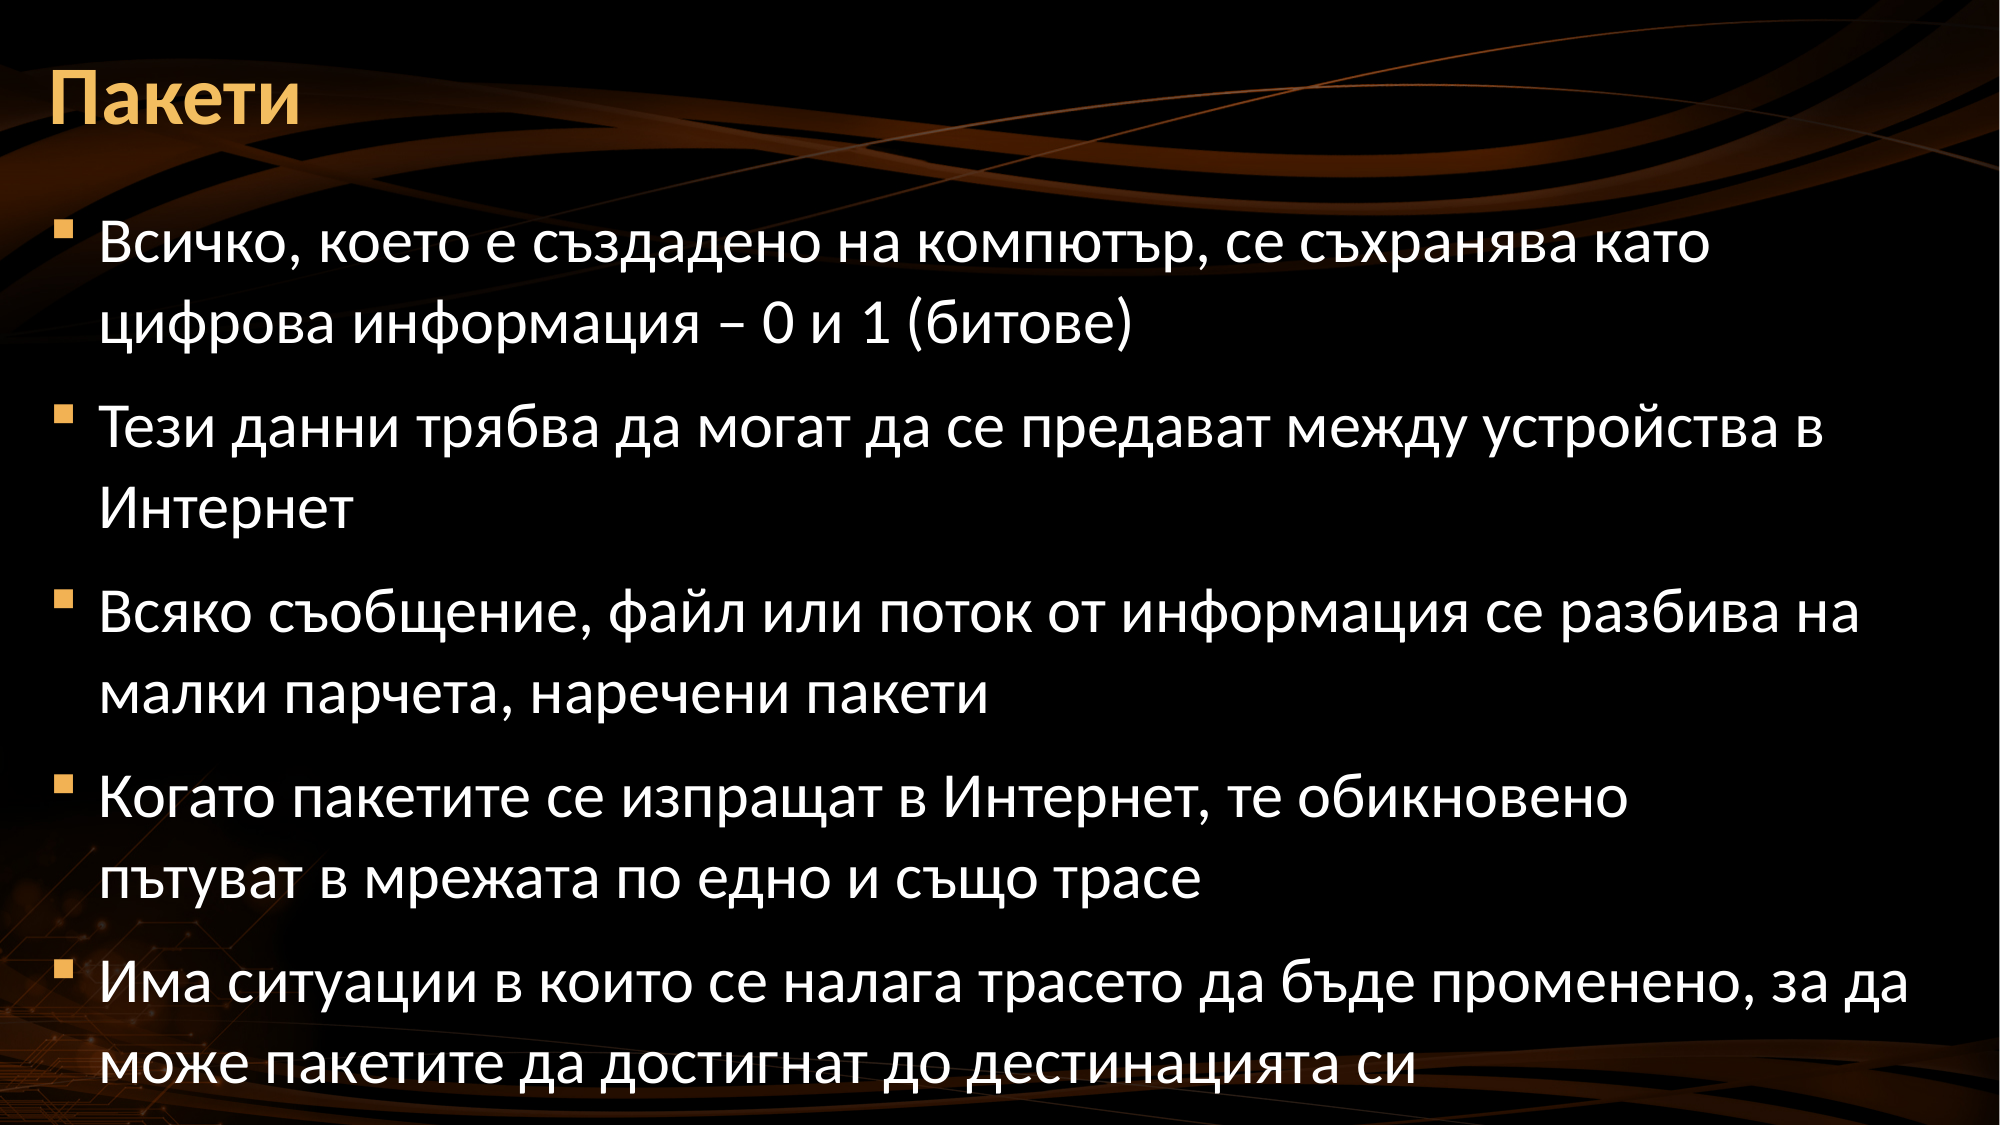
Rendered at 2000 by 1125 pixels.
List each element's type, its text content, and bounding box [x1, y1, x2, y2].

title Пакети [30, 6, 1602, 189]
list Всичко, което е създадено на компютър, се съхранява като цифрова информация – 0 и 1 (битове) Тези данни трябва да могат да се предават между устройства в Интернет Всяко съобщение, файл или поток от информация се разбива на малки парчета, наречени пакети Когато пакетите се изпращат в Интернет, те обикновено пътуват в мрежата по едно и също трасе Има ситуации в които се налага трасето да бъде променено, за да може пакетите да достигнат до дестинацията си [31, 188, 1968, 1103]
picture [0, 0, 2000, 1125]
